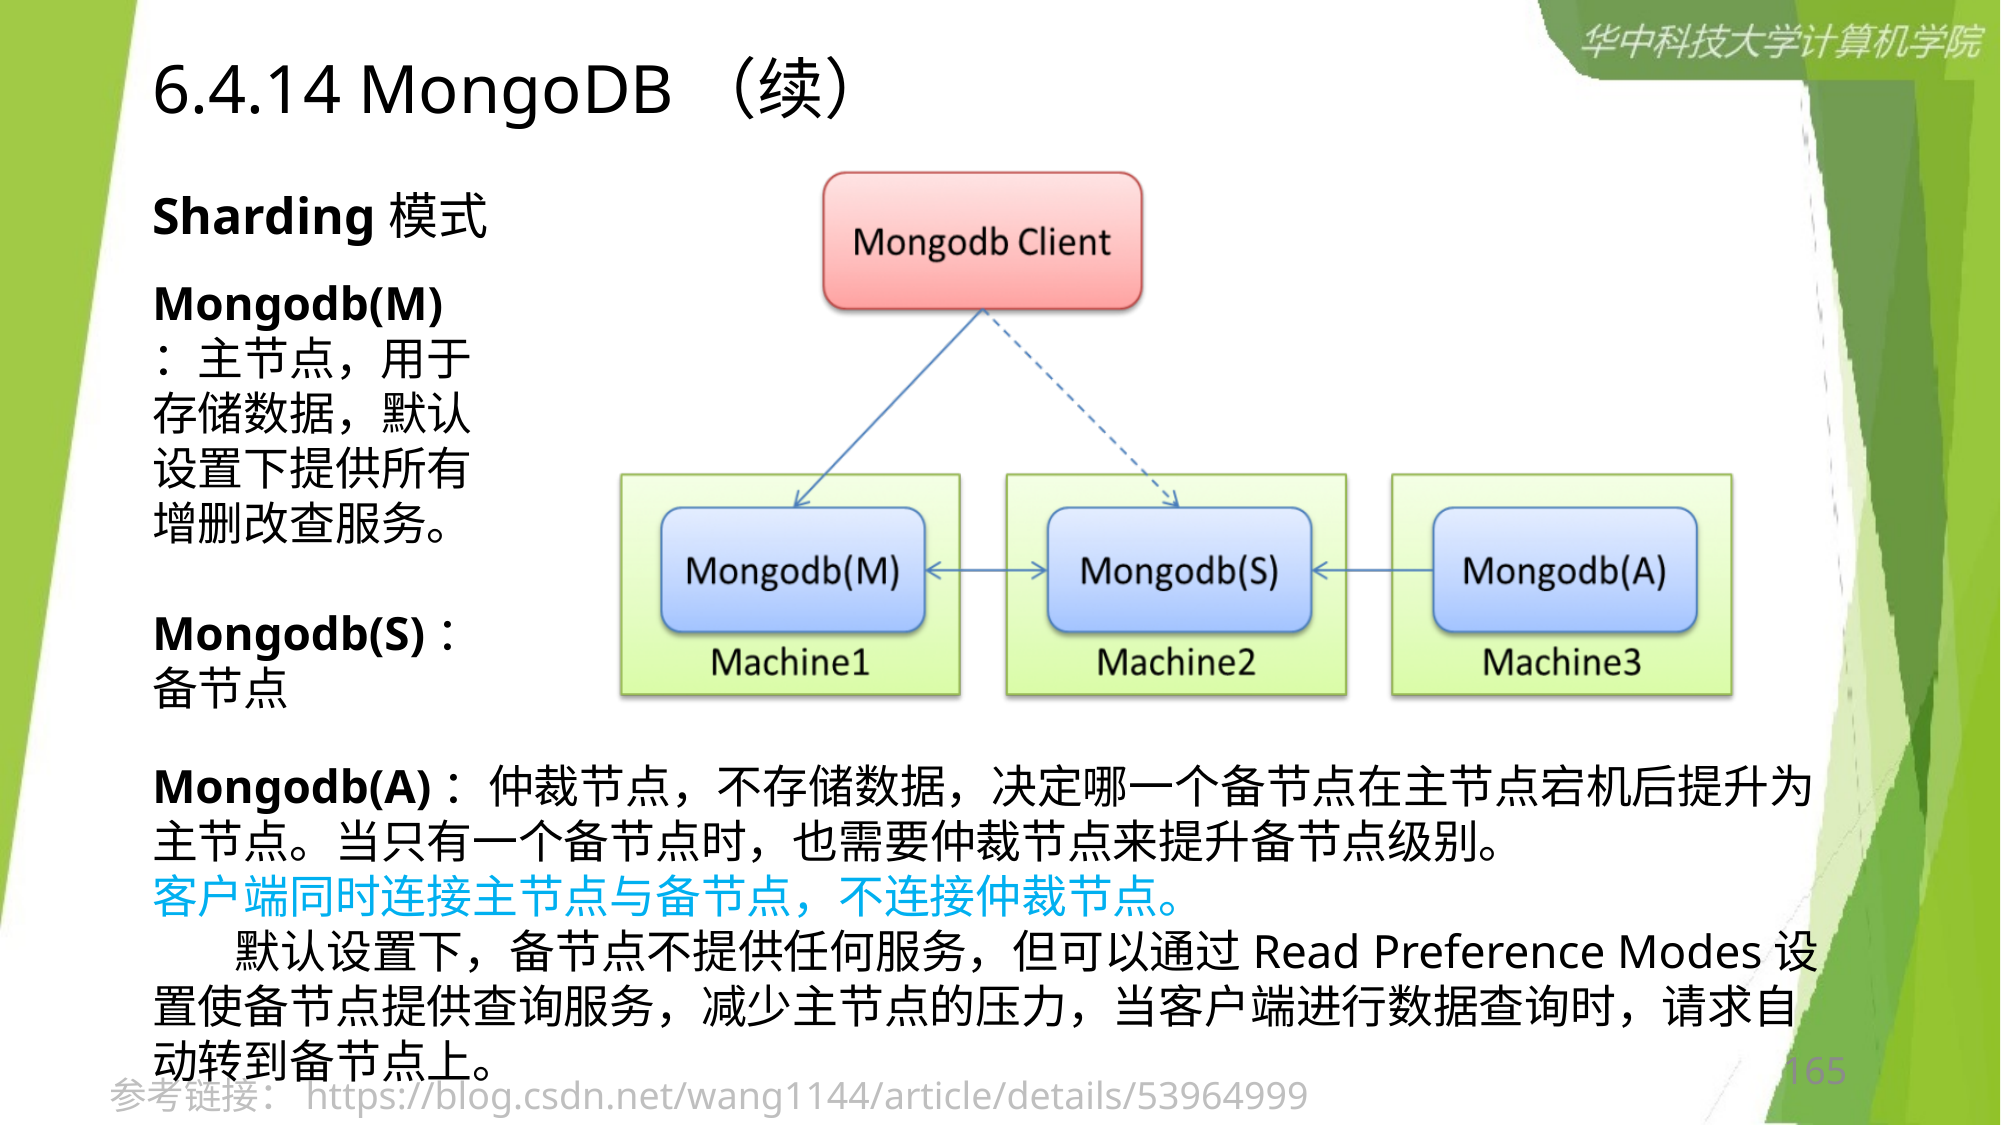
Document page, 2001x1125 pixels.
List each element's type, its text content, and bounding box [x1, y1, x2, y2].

text_box Mongodb(M)：主节点，用于存储数据，默认设置下提供所有增删改查服务。 Mongodb(S)：备节点 [137, 267, 511, 723]
title 6.4.14 MongoDB（续） [137, 16, 1863, 165]
text_box 参考链接：https://blog.csdn.net/wang1144/article/details/53964999 [94, 1064, 1325, 1125]
text_box Mongodb(A)：仲裁节点，不存储数据，决定哪一个备节点在主节点宕机后提升为主节点。当只有一个备节点时，也需要仲裁节点来提升备节点级别。 客户端同时连接主节点与备节点，不连接仲裁节点。 默认设置下，备节点不提供任何服务，但可以通过Read Preference Modes设置使备节点提供查询服务，减少主节点的压力，当客户端进行数据查询时，请求自动转到备节点上。 [137, 750, 1841, 1095]
picture [613, 167, 1740, 723]
picture [0, 0, 2001, 1125]
list Sharding模式 [137, 165, 1863, 880]
slide_number 165 [1412, 1042, 1863, 1103]
